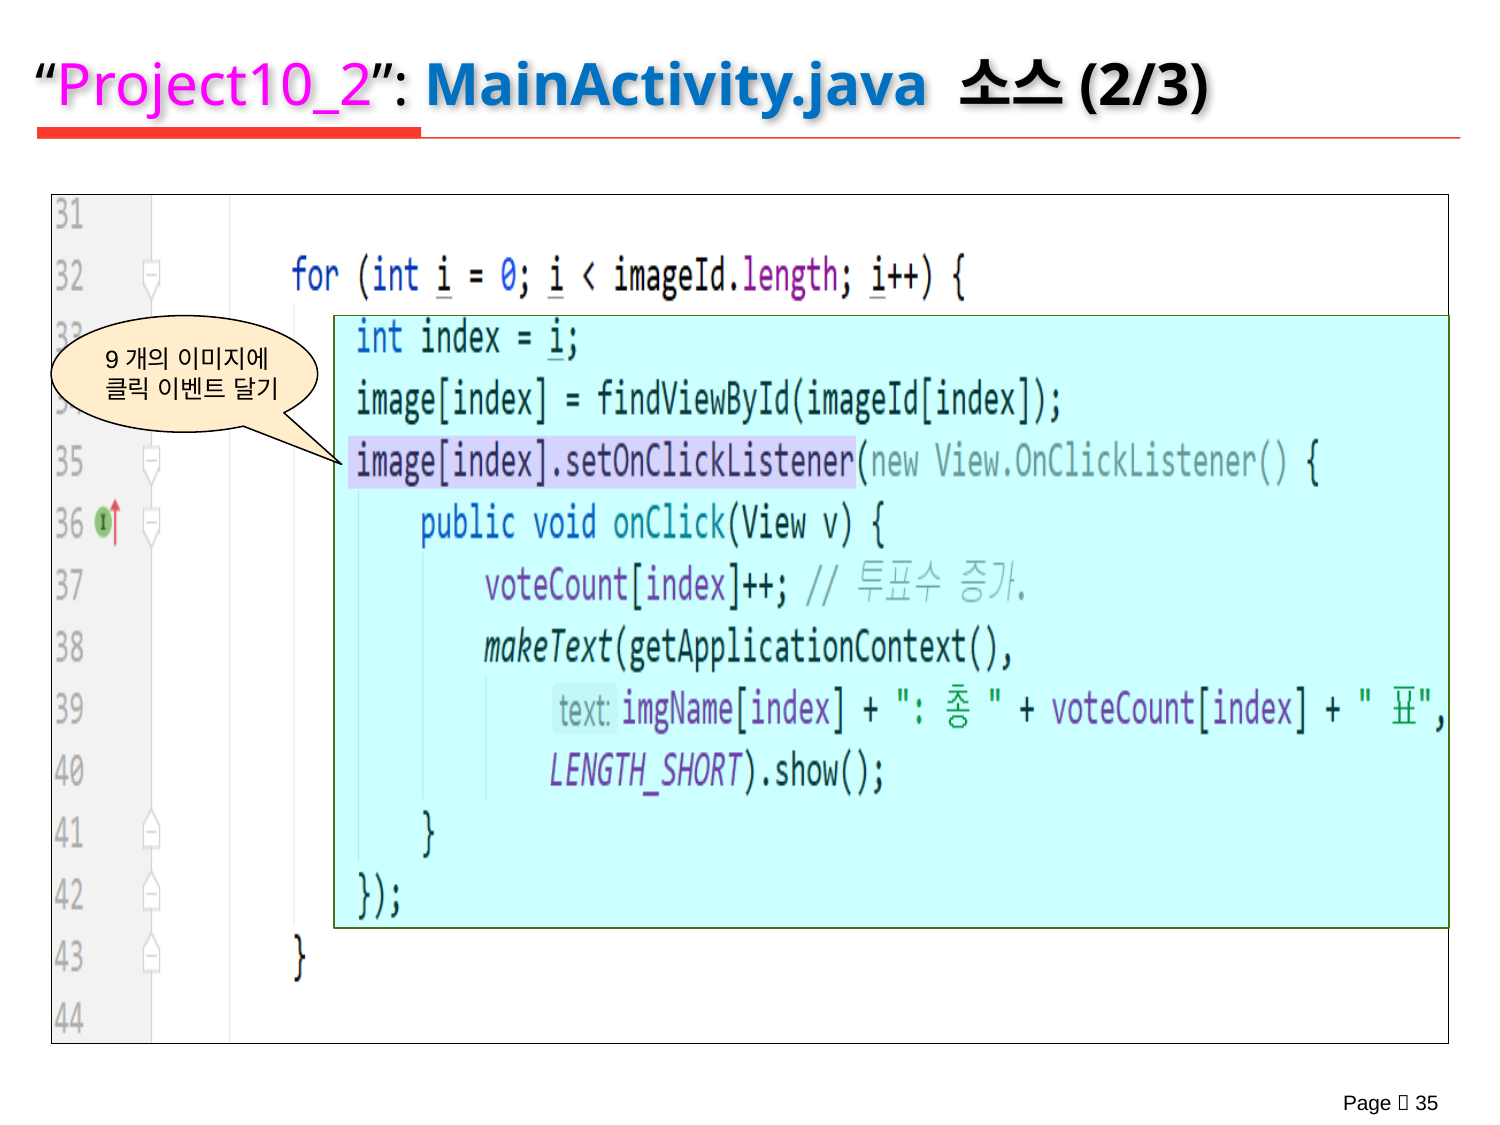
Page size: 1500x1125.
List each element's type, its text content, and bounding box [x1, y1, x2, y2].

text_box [50, 194, 1450, 1044]
title “Project10_2”: MainActivity.java 소스(2/3) [35, 47, 1434, 142]
